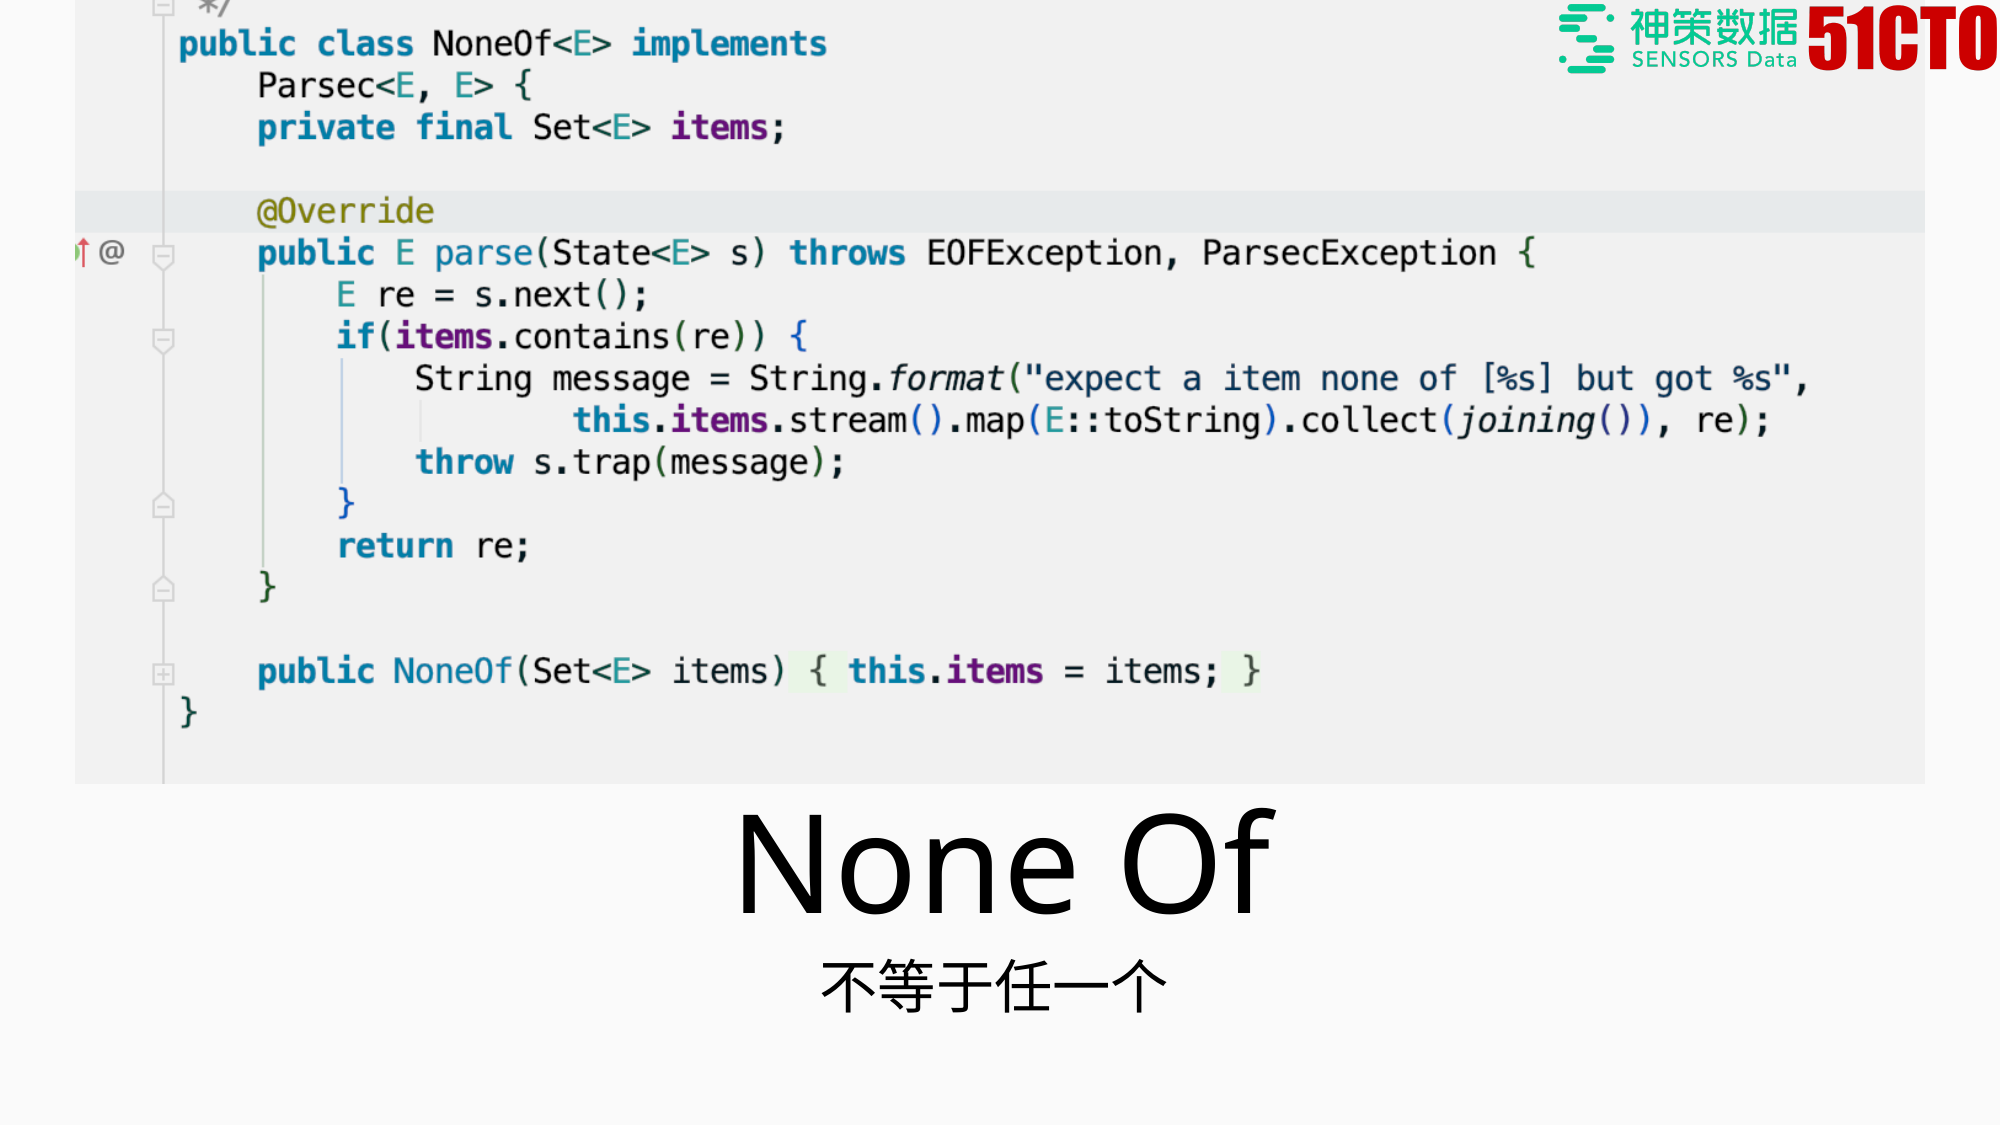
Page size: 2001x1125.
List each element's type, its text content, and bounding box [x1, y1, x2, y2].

list 不等于任一个 [106, 950, 1895, 1043]
title None Of [106, 784, 1895, 950]
picture [75, 0, 2000, 784]
